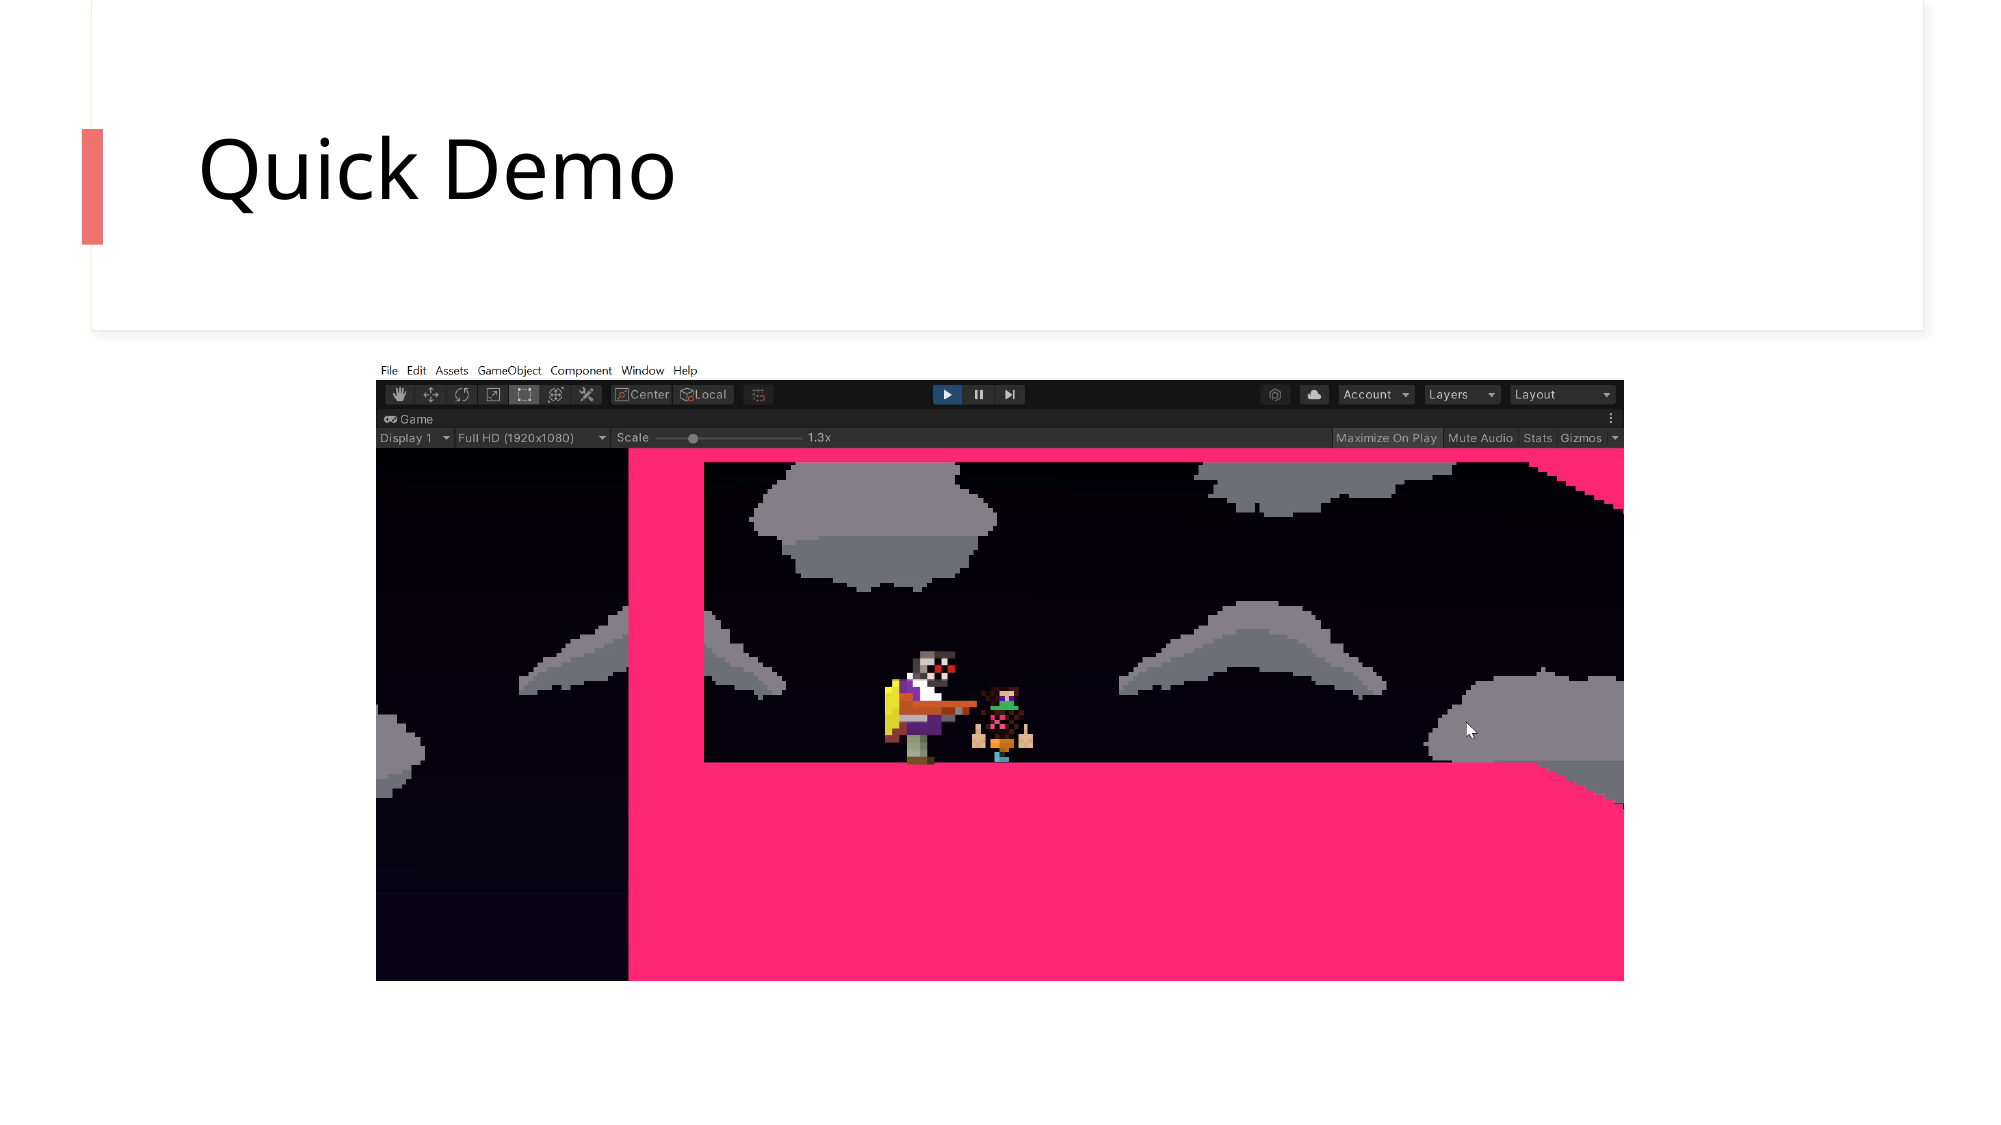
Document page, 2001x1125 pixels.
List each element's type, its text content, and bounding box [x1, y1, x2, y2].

title Quick Demo [183, 90, 1851, 255]
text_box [375, 359, 1625, 982]
